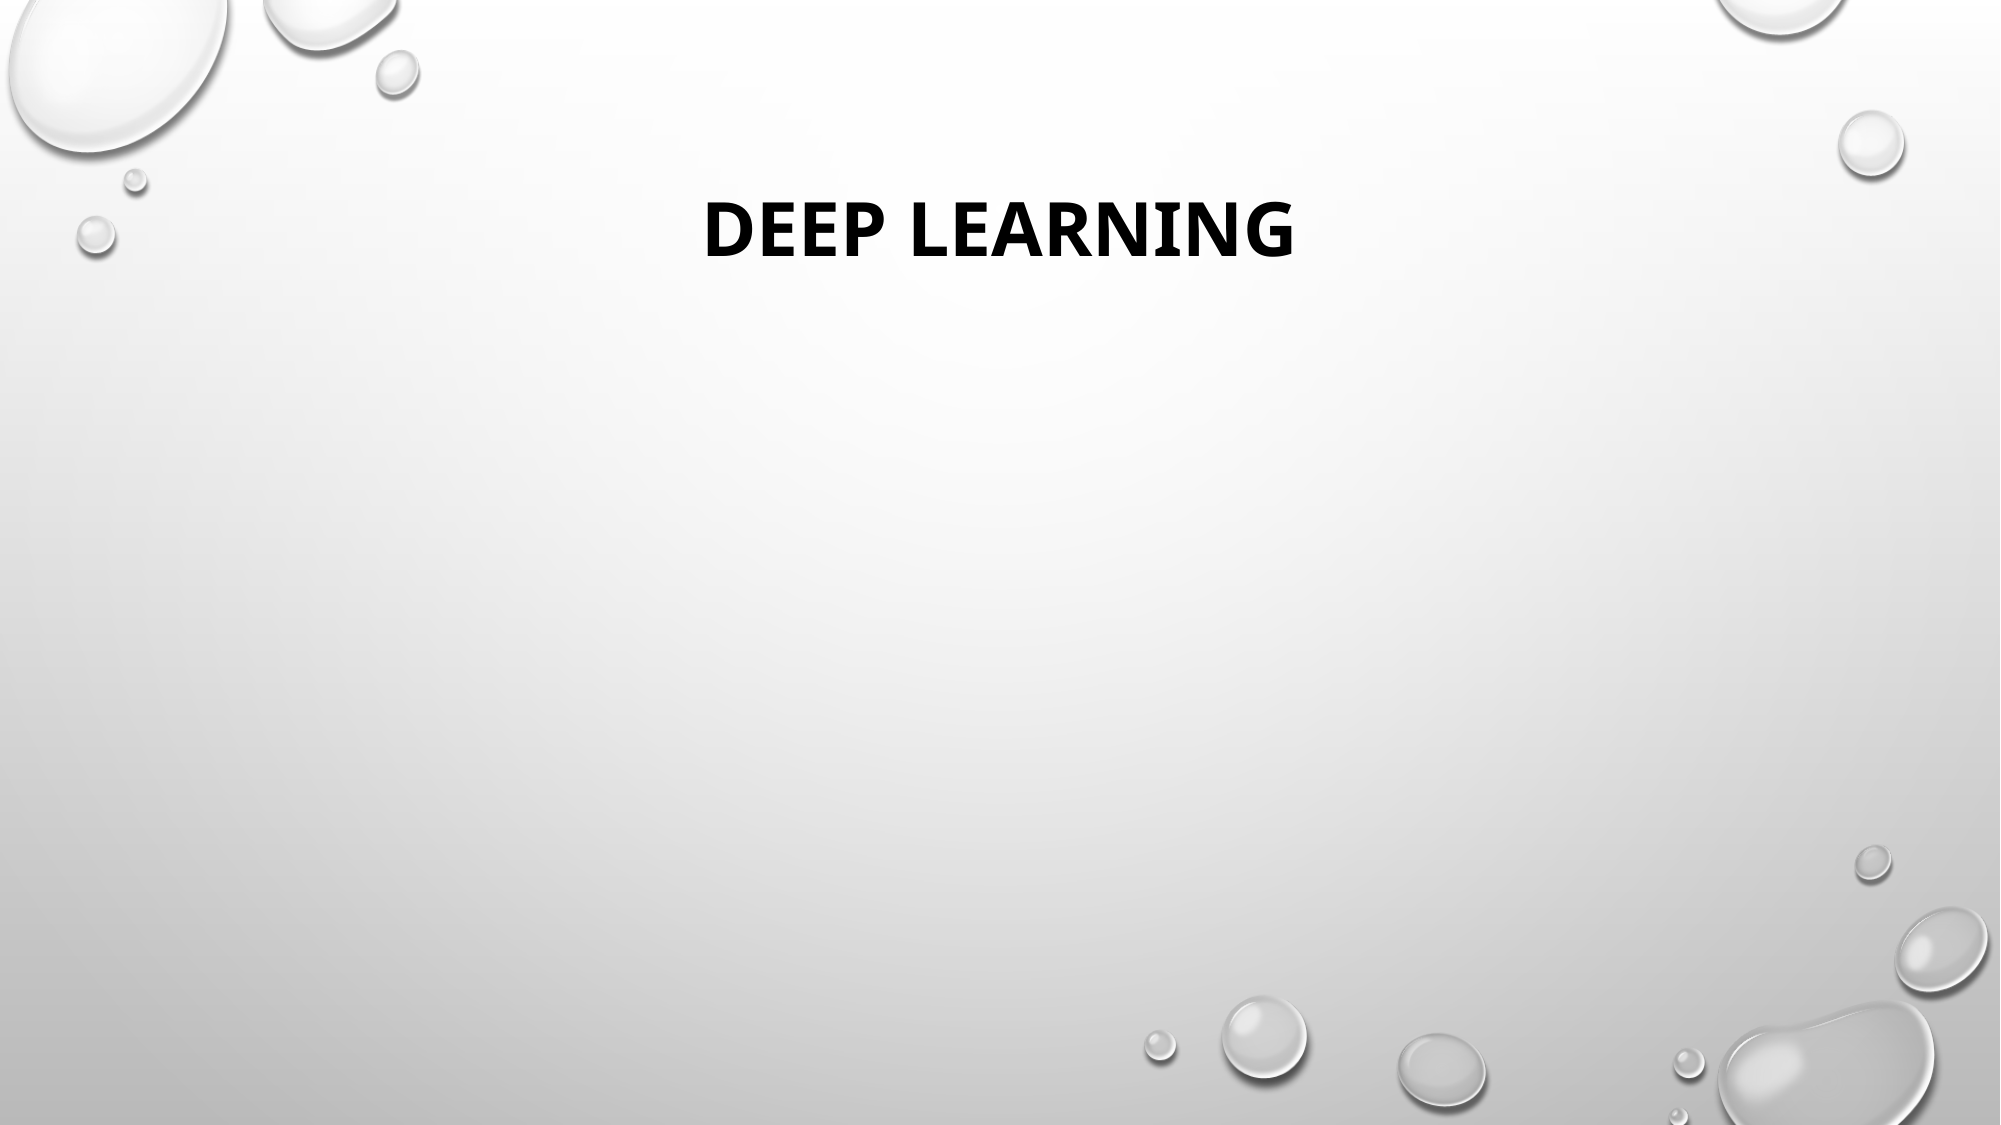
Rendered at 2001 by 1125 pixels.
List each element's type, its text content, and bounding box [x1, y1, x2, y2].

title DEEP LEARNING [149, 101, 1851, 364]
picture [0, 0, 2000, 1125]
